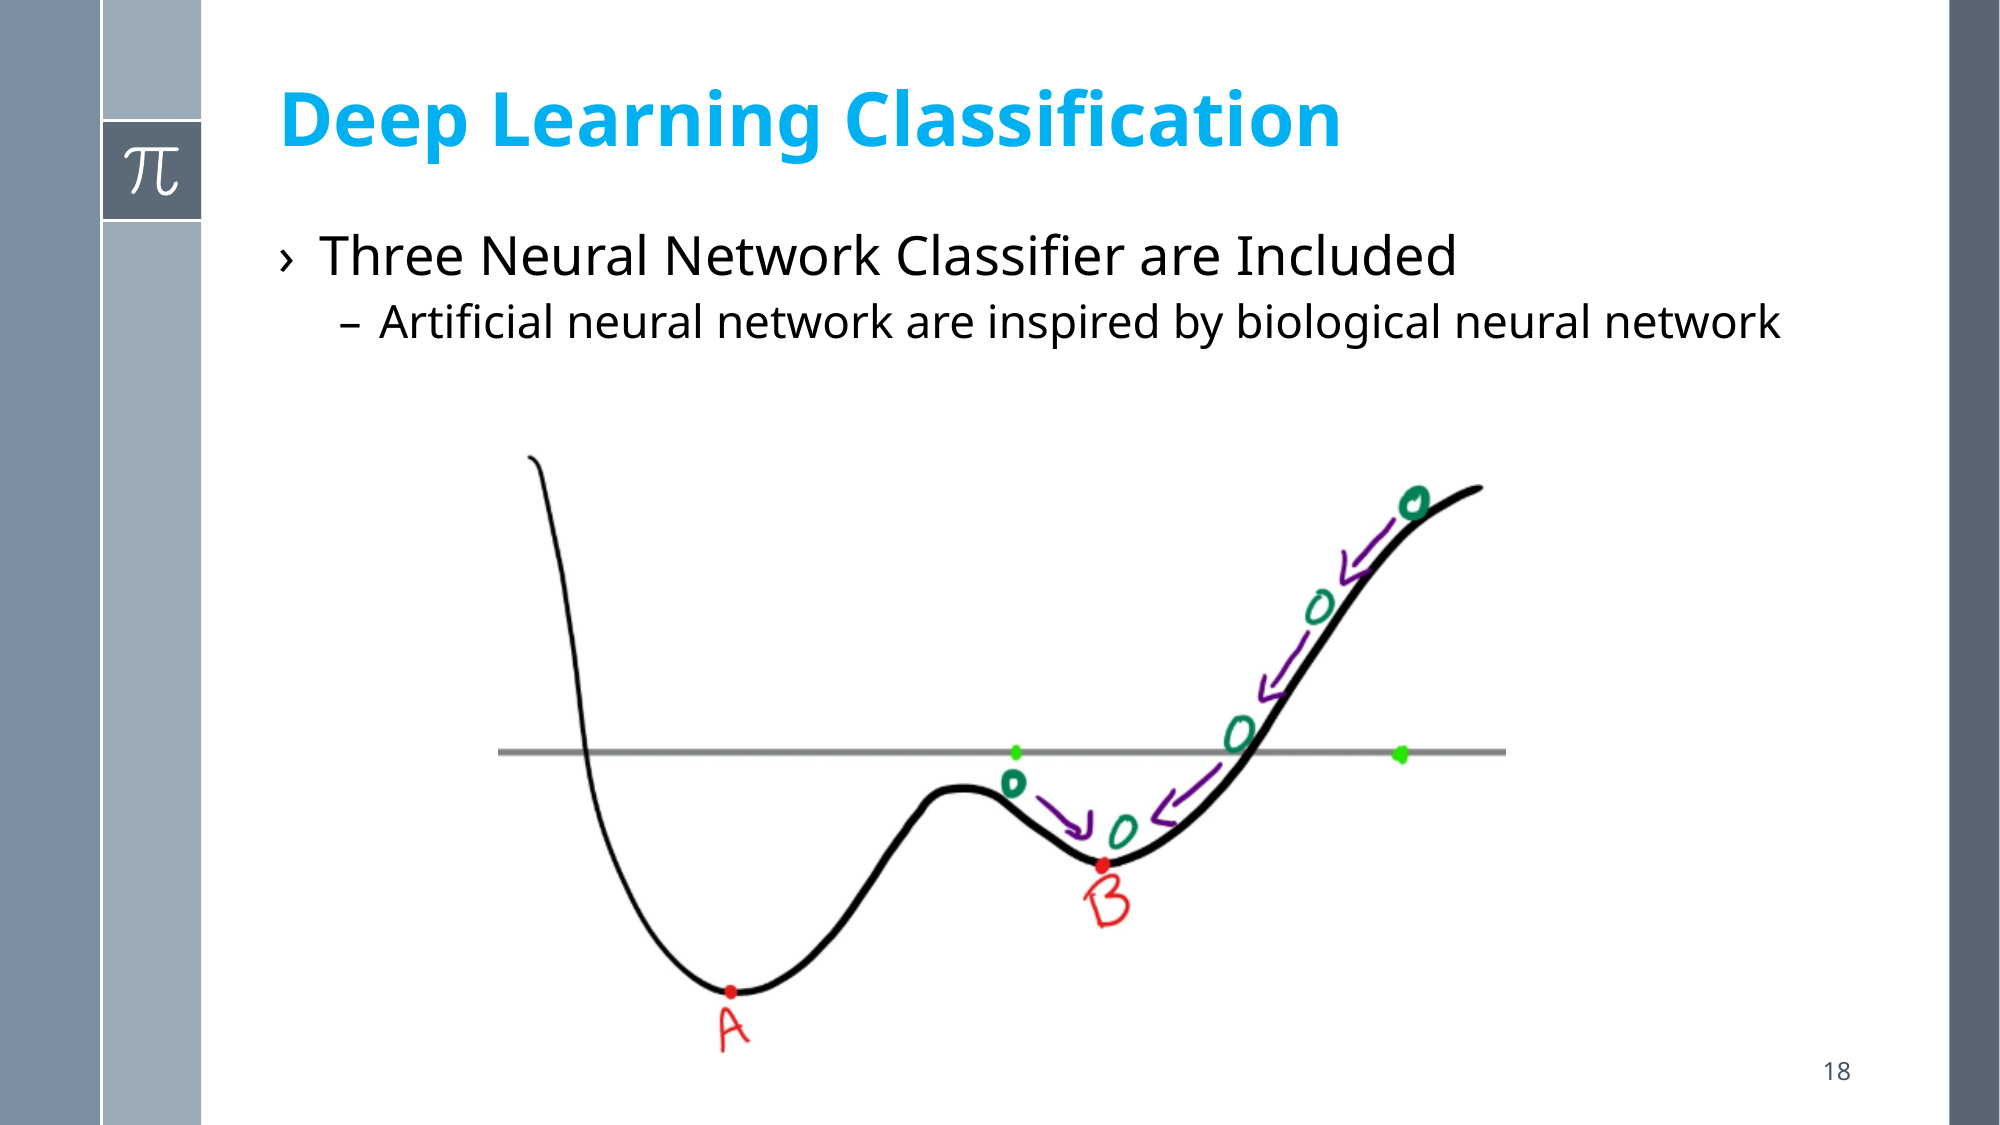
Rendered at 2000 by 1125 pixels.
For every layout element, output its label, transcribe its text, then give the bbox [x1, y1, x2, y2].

slide_number 18 [1766, 1042, 1867, 1103]
title Deep Learning Classification [263, 37, 1869, 171]
picture [487, 377, 1517, 1073]
text_box Three Neural Network Classifier are Included Artificial neural network are inspired by biological neural network [263, 220, 1938, 971]
